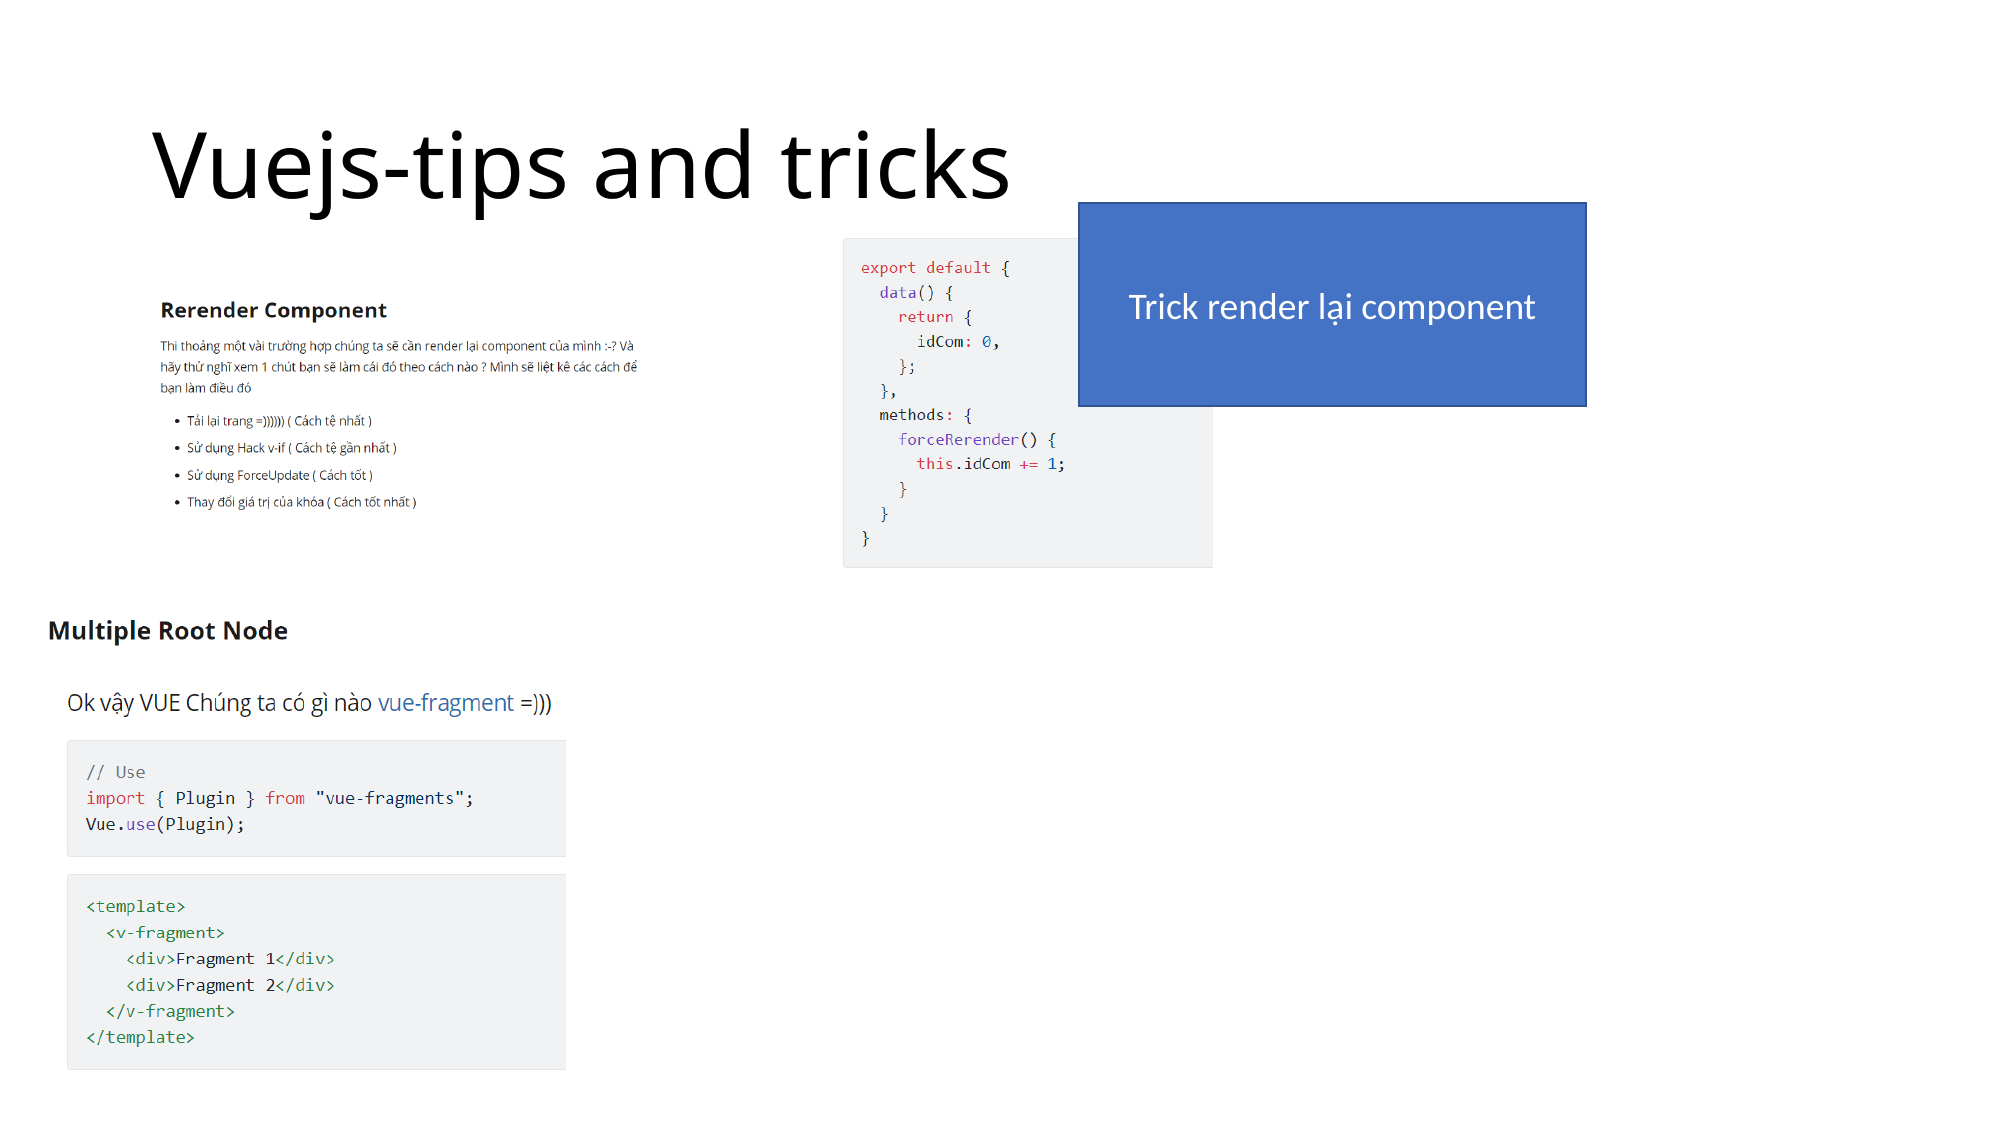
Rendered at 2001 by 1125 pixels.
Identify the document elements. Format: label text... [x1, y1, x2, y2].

text_box Trick render lại component [1078, 202, 1587, 407]
picture [41, 609, 566, 1083]
title Vuejs-tips and tricks [137, 59, 1863, 278]
picture [825, 231, 1213, 586]
picture [150, 297, 645, 515]
